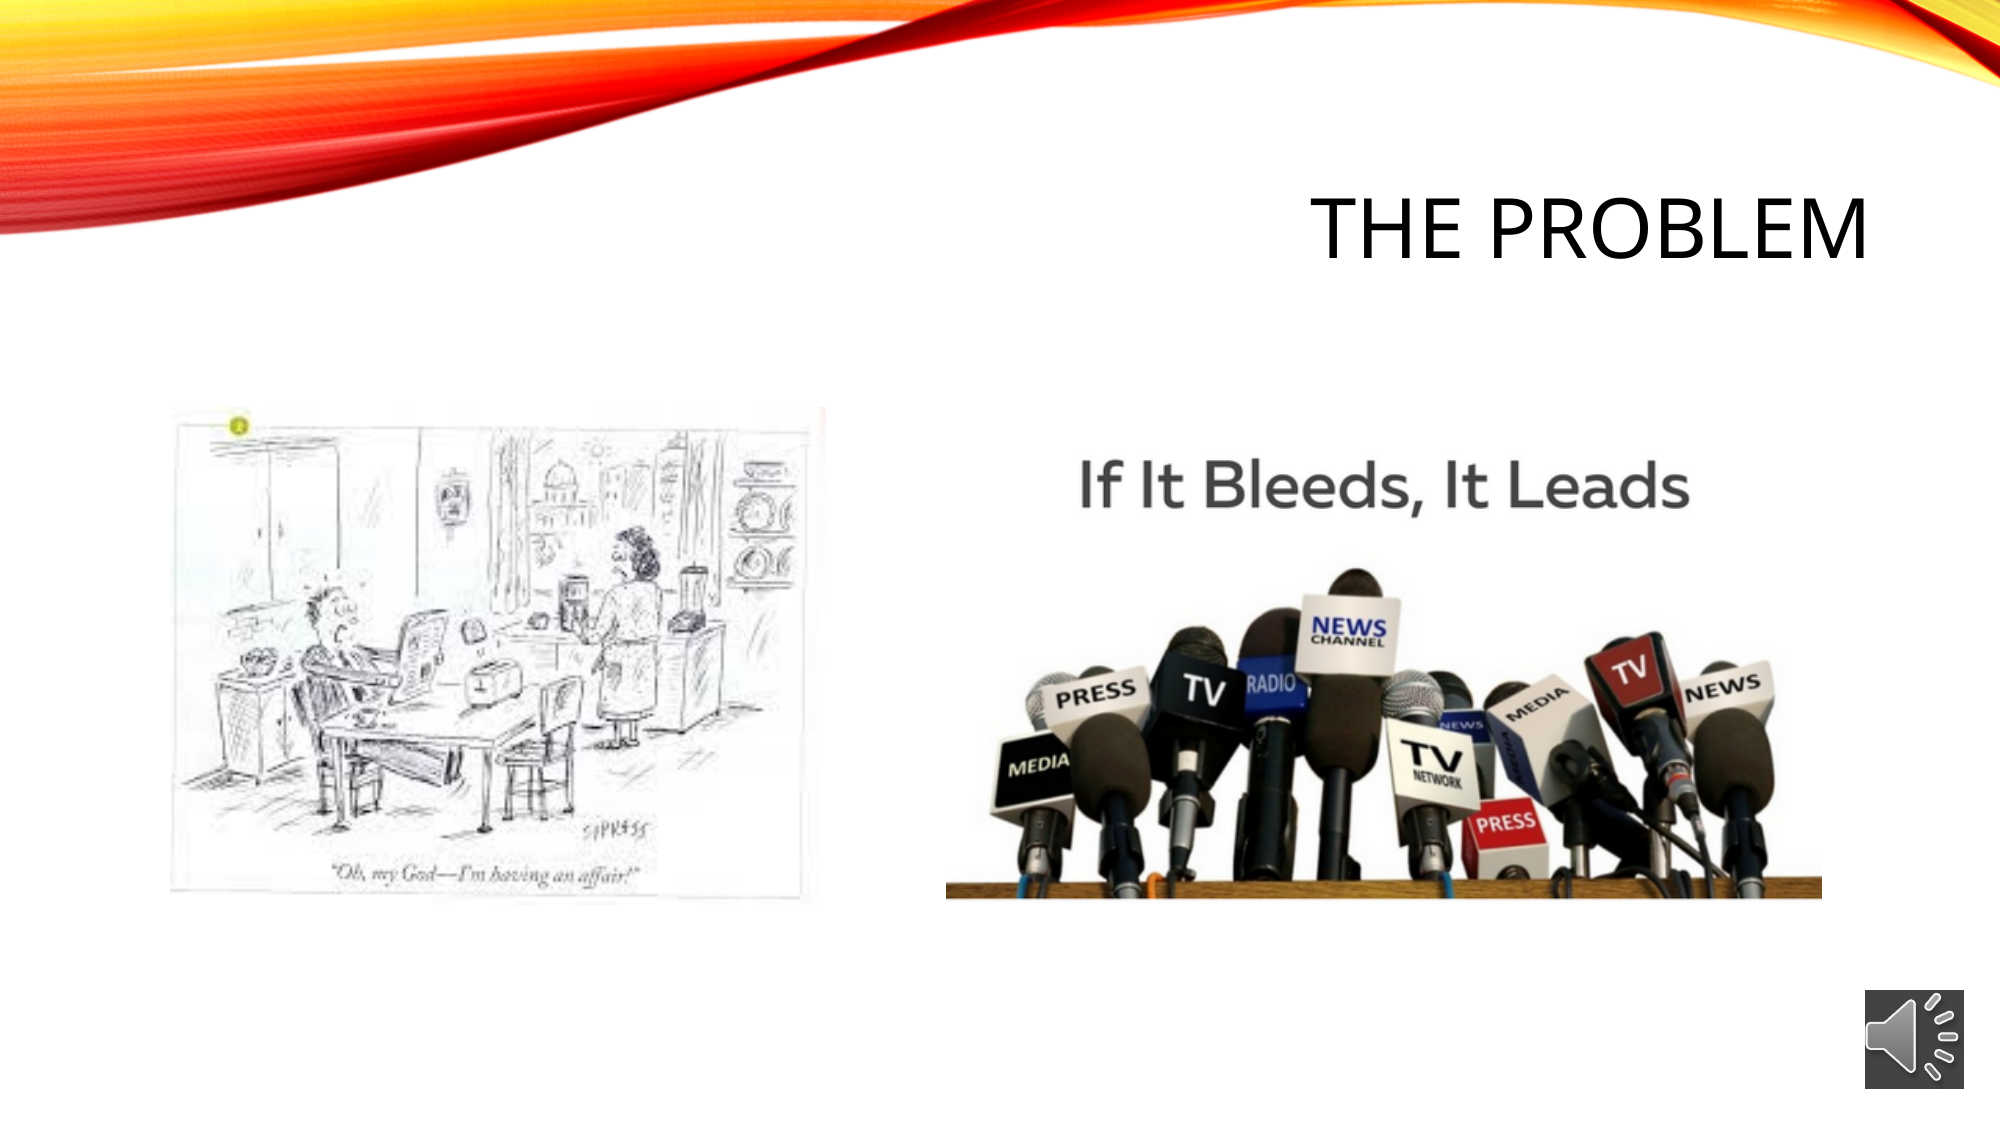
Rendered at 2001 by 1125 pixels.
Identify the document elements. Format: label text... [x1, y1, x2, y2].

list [170, 406, 826, 905]
picture [946, 412, 1823, 905]
picture [1864, 989, 1965, 1090]
title The problem [474, 125, 1888, 338]
picture [0, 0, 2000, 237]
